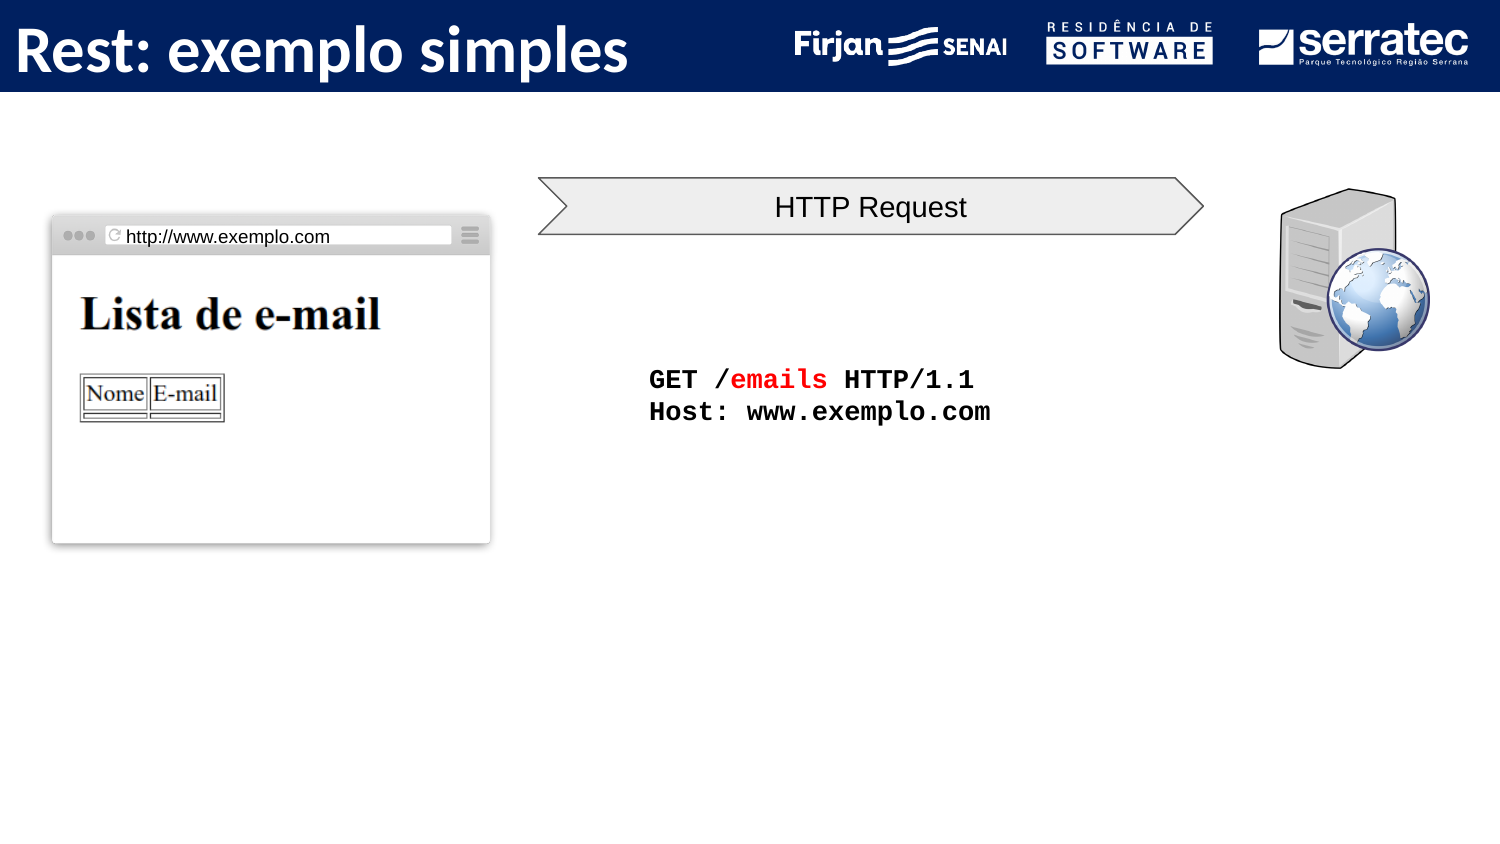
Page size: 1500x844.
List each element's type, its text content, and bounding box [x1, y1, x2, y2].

title Rest: exemplo simples [0, 0, 790, 72]
text_box HTTP Request [538, 177, 1204, 235]
picture [42, 207, 497, 555]
picture [1279, 188, 1430, 370]
text_box GET /emails HTTP/1.1 Host: www.exemplo.com [634, 346, 1061, 487]
picture [1259, 23, 1468, 66]
picture [771, 12, 1239, 80]
